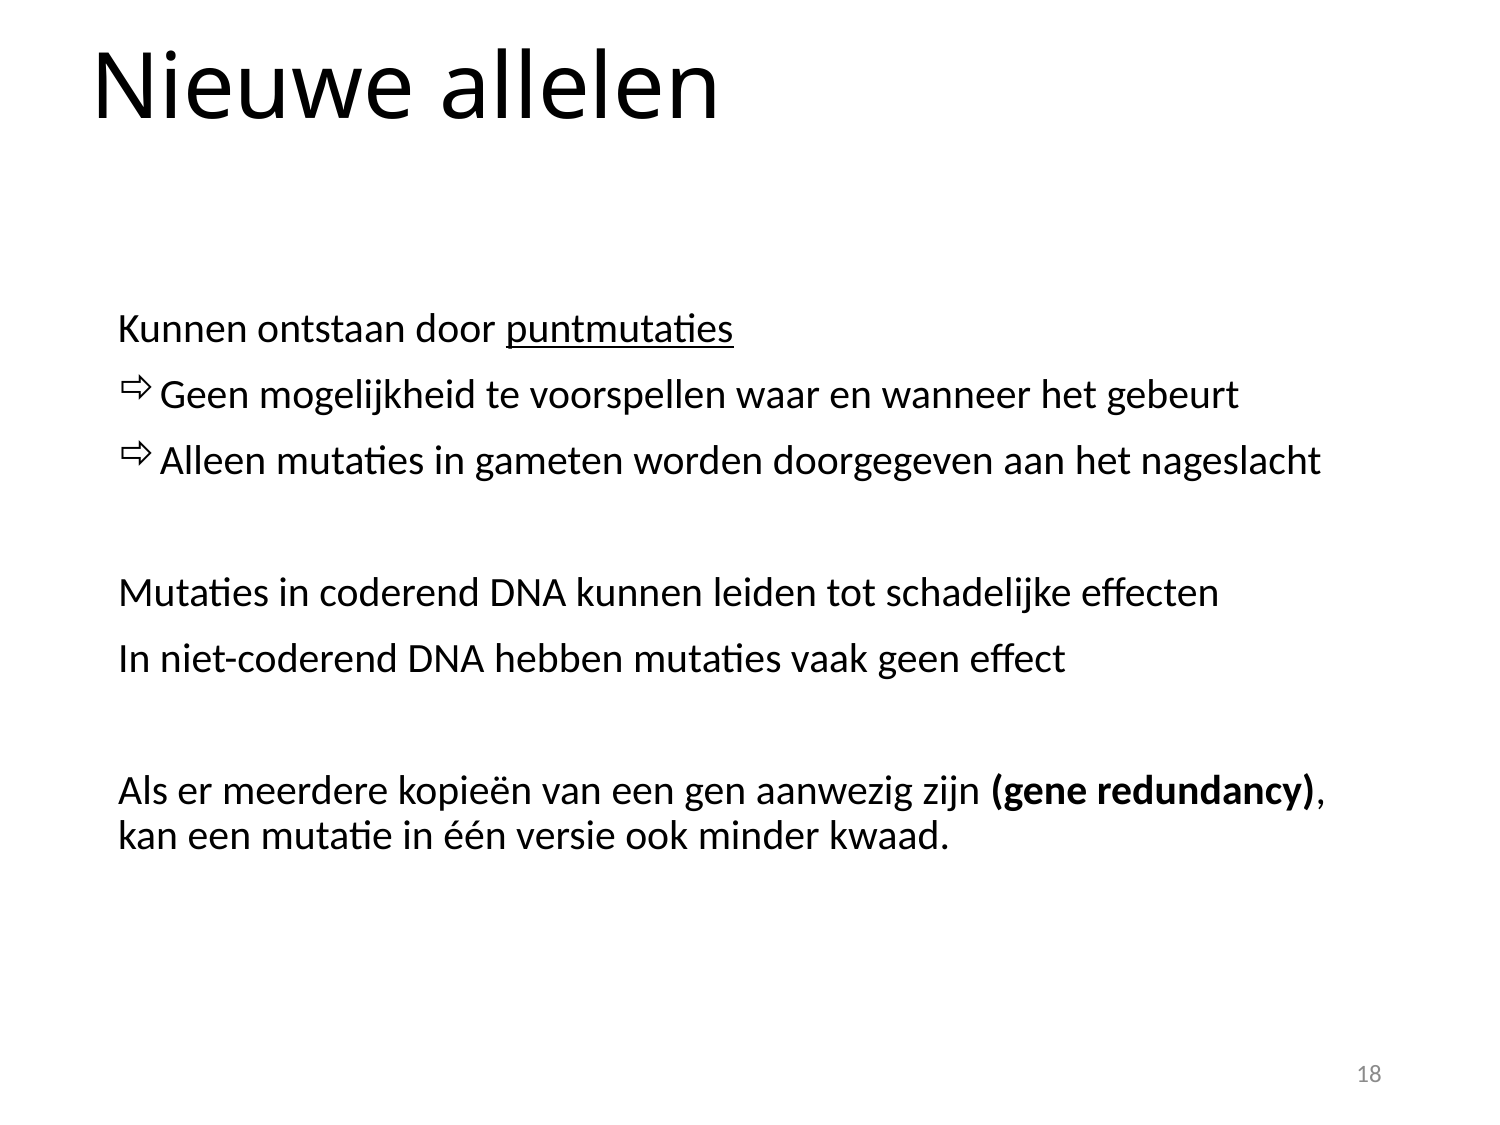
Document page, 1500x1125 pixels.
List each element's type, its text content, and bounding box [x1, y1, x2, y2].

slide_number 18 [1059, 1042, 1397, 1103]
list Kunnen ontstaan door puntmutaties Geen mogelijkheid te voorspellen waar en wanneer het gebeurt Alleen mutaties in gameten worden doorgegeven aan het nageslacht Mutaties in coderend DNA kunnen leiden tot schadelijke effecten In niet-coderend DNA hebben mutaties vaak geen effect Als er meerdere kopieën van een gen aanwezig zijn (gene redundancy), kan een mutatie in één versie ook minder kwaad. [103, 299, 1397, 1014]
title Nieuwe allelen [75, 0, 1425, 183]
